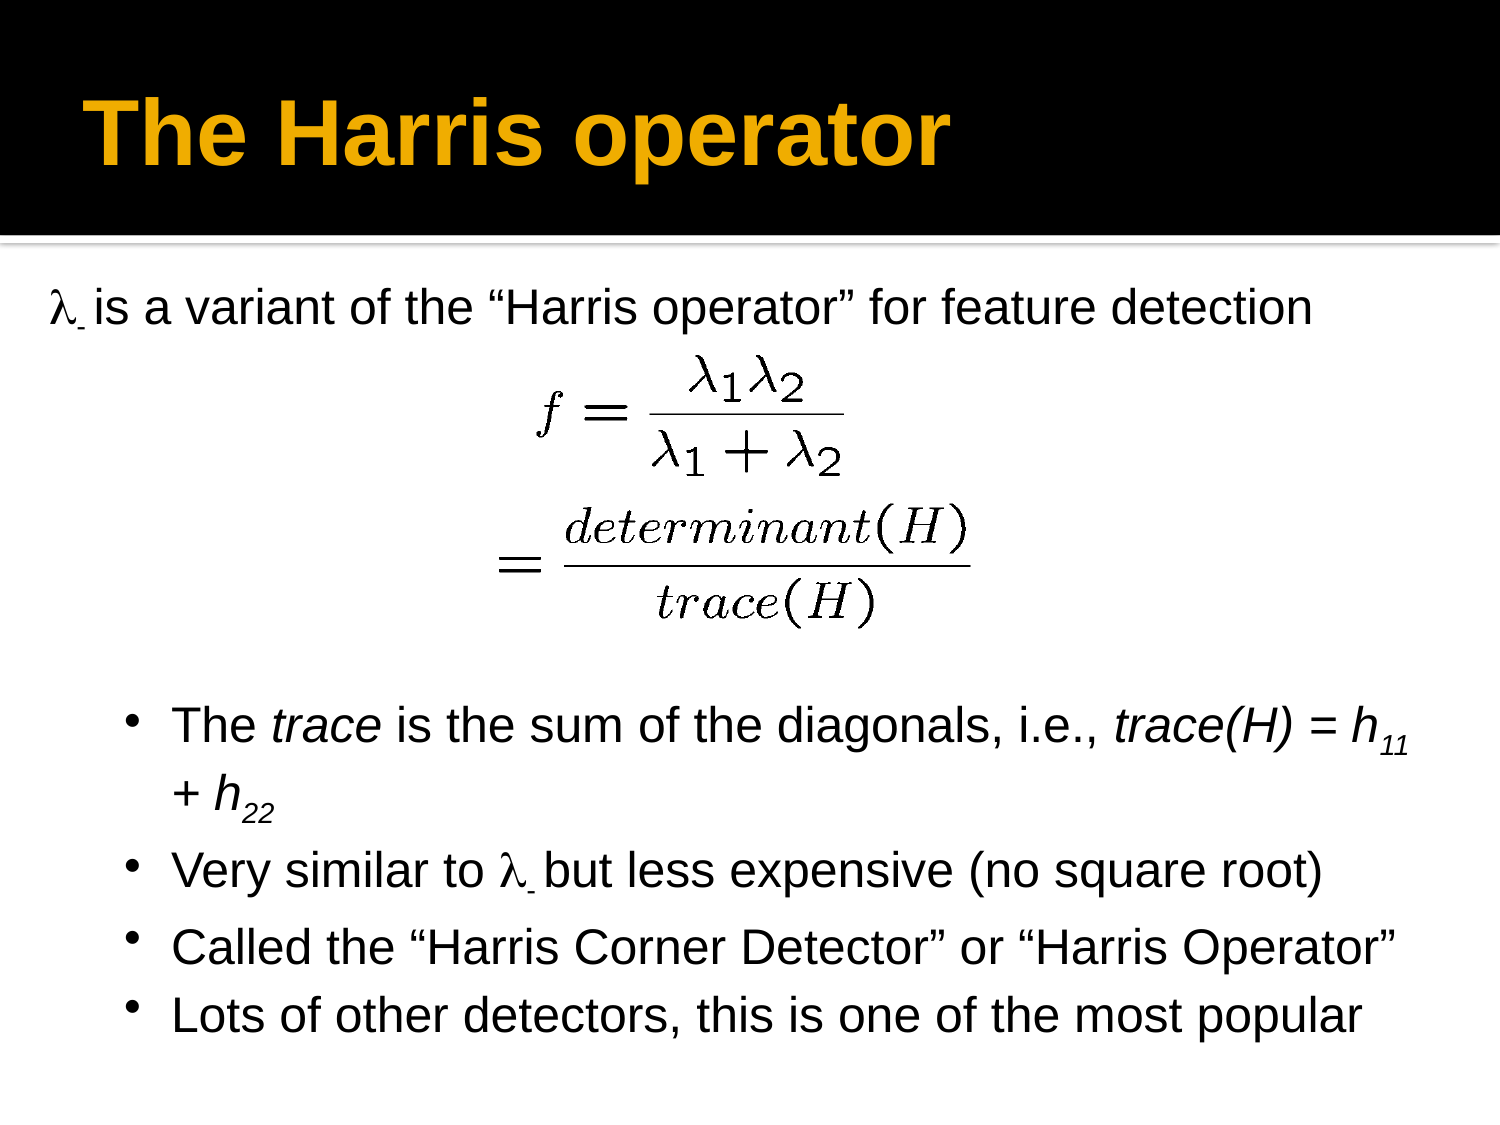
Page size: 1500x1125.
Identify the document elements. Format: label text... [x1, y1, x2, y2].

picture [497, 501, 971, 629]
text_box l- is a variant of the “Harris operator” for feature detection The trace is the sum of the diagonals, i.e., trace(H) = h11 + h22 Very similar to l- but less expensive (no square root) Called the “Harris Corner Detector” or “Harris Operator” Lots of other detectors, this is one of the most popular [41, 266, 1459, 1050]
picture [534, 354, 846, 478]
title The Harris operator [74, 24, 1426, 232]
